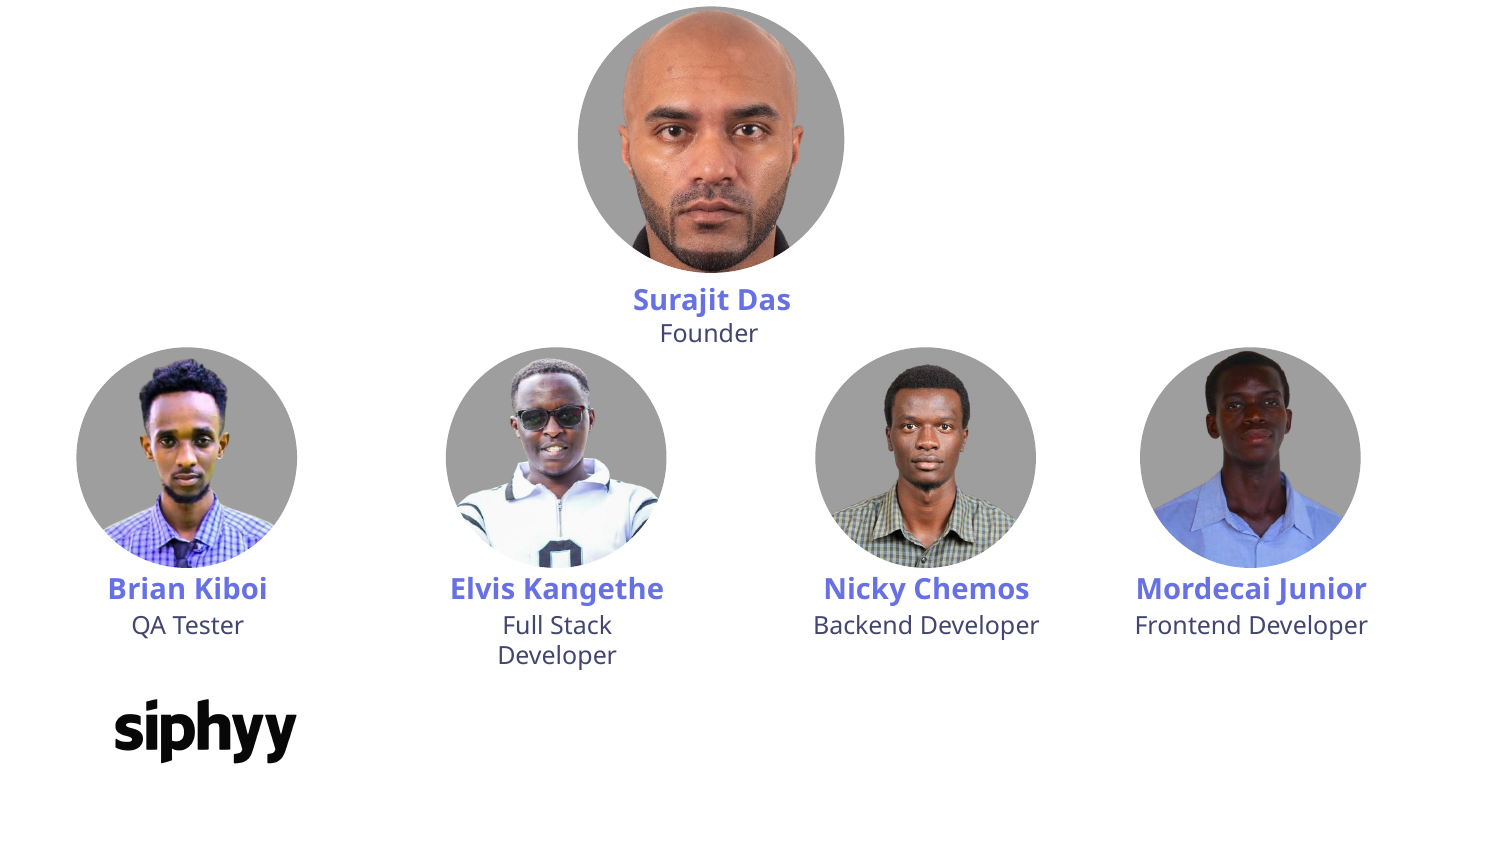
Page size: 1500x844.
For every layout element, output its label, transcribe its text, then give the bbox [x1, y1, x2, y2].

text_box Elvis Kangethe [437, 567, 675, 605]
text_box QA Tester [118, 607, 255, 640]
picture [110, 696, 298, 766]
text_box Full Stack Developer [445, 607, 667, 670]
text_box Mordecai Junior [1126, 567, 1375, 605]
text_box Surajit Das [617, 281, 805, 317]
text_box Brian Kiboi [93, 576, 281, 605]
picture [815, 347, 1037, 569]
text_box Frontend Developer [1131, 607, 1370, 640]
picture [1139, 347, 1361, 569]
text_box Backend Developer [806, 607, 1045, 640]
picture [76, 347, 298, 569]
text_box Founder [655, 314, 761, 347]
picture [445, 347, 667, 569]
text_box Nicky Chemos [806, 567, 1045, 605]
picture [577, 6, 845, 274]
